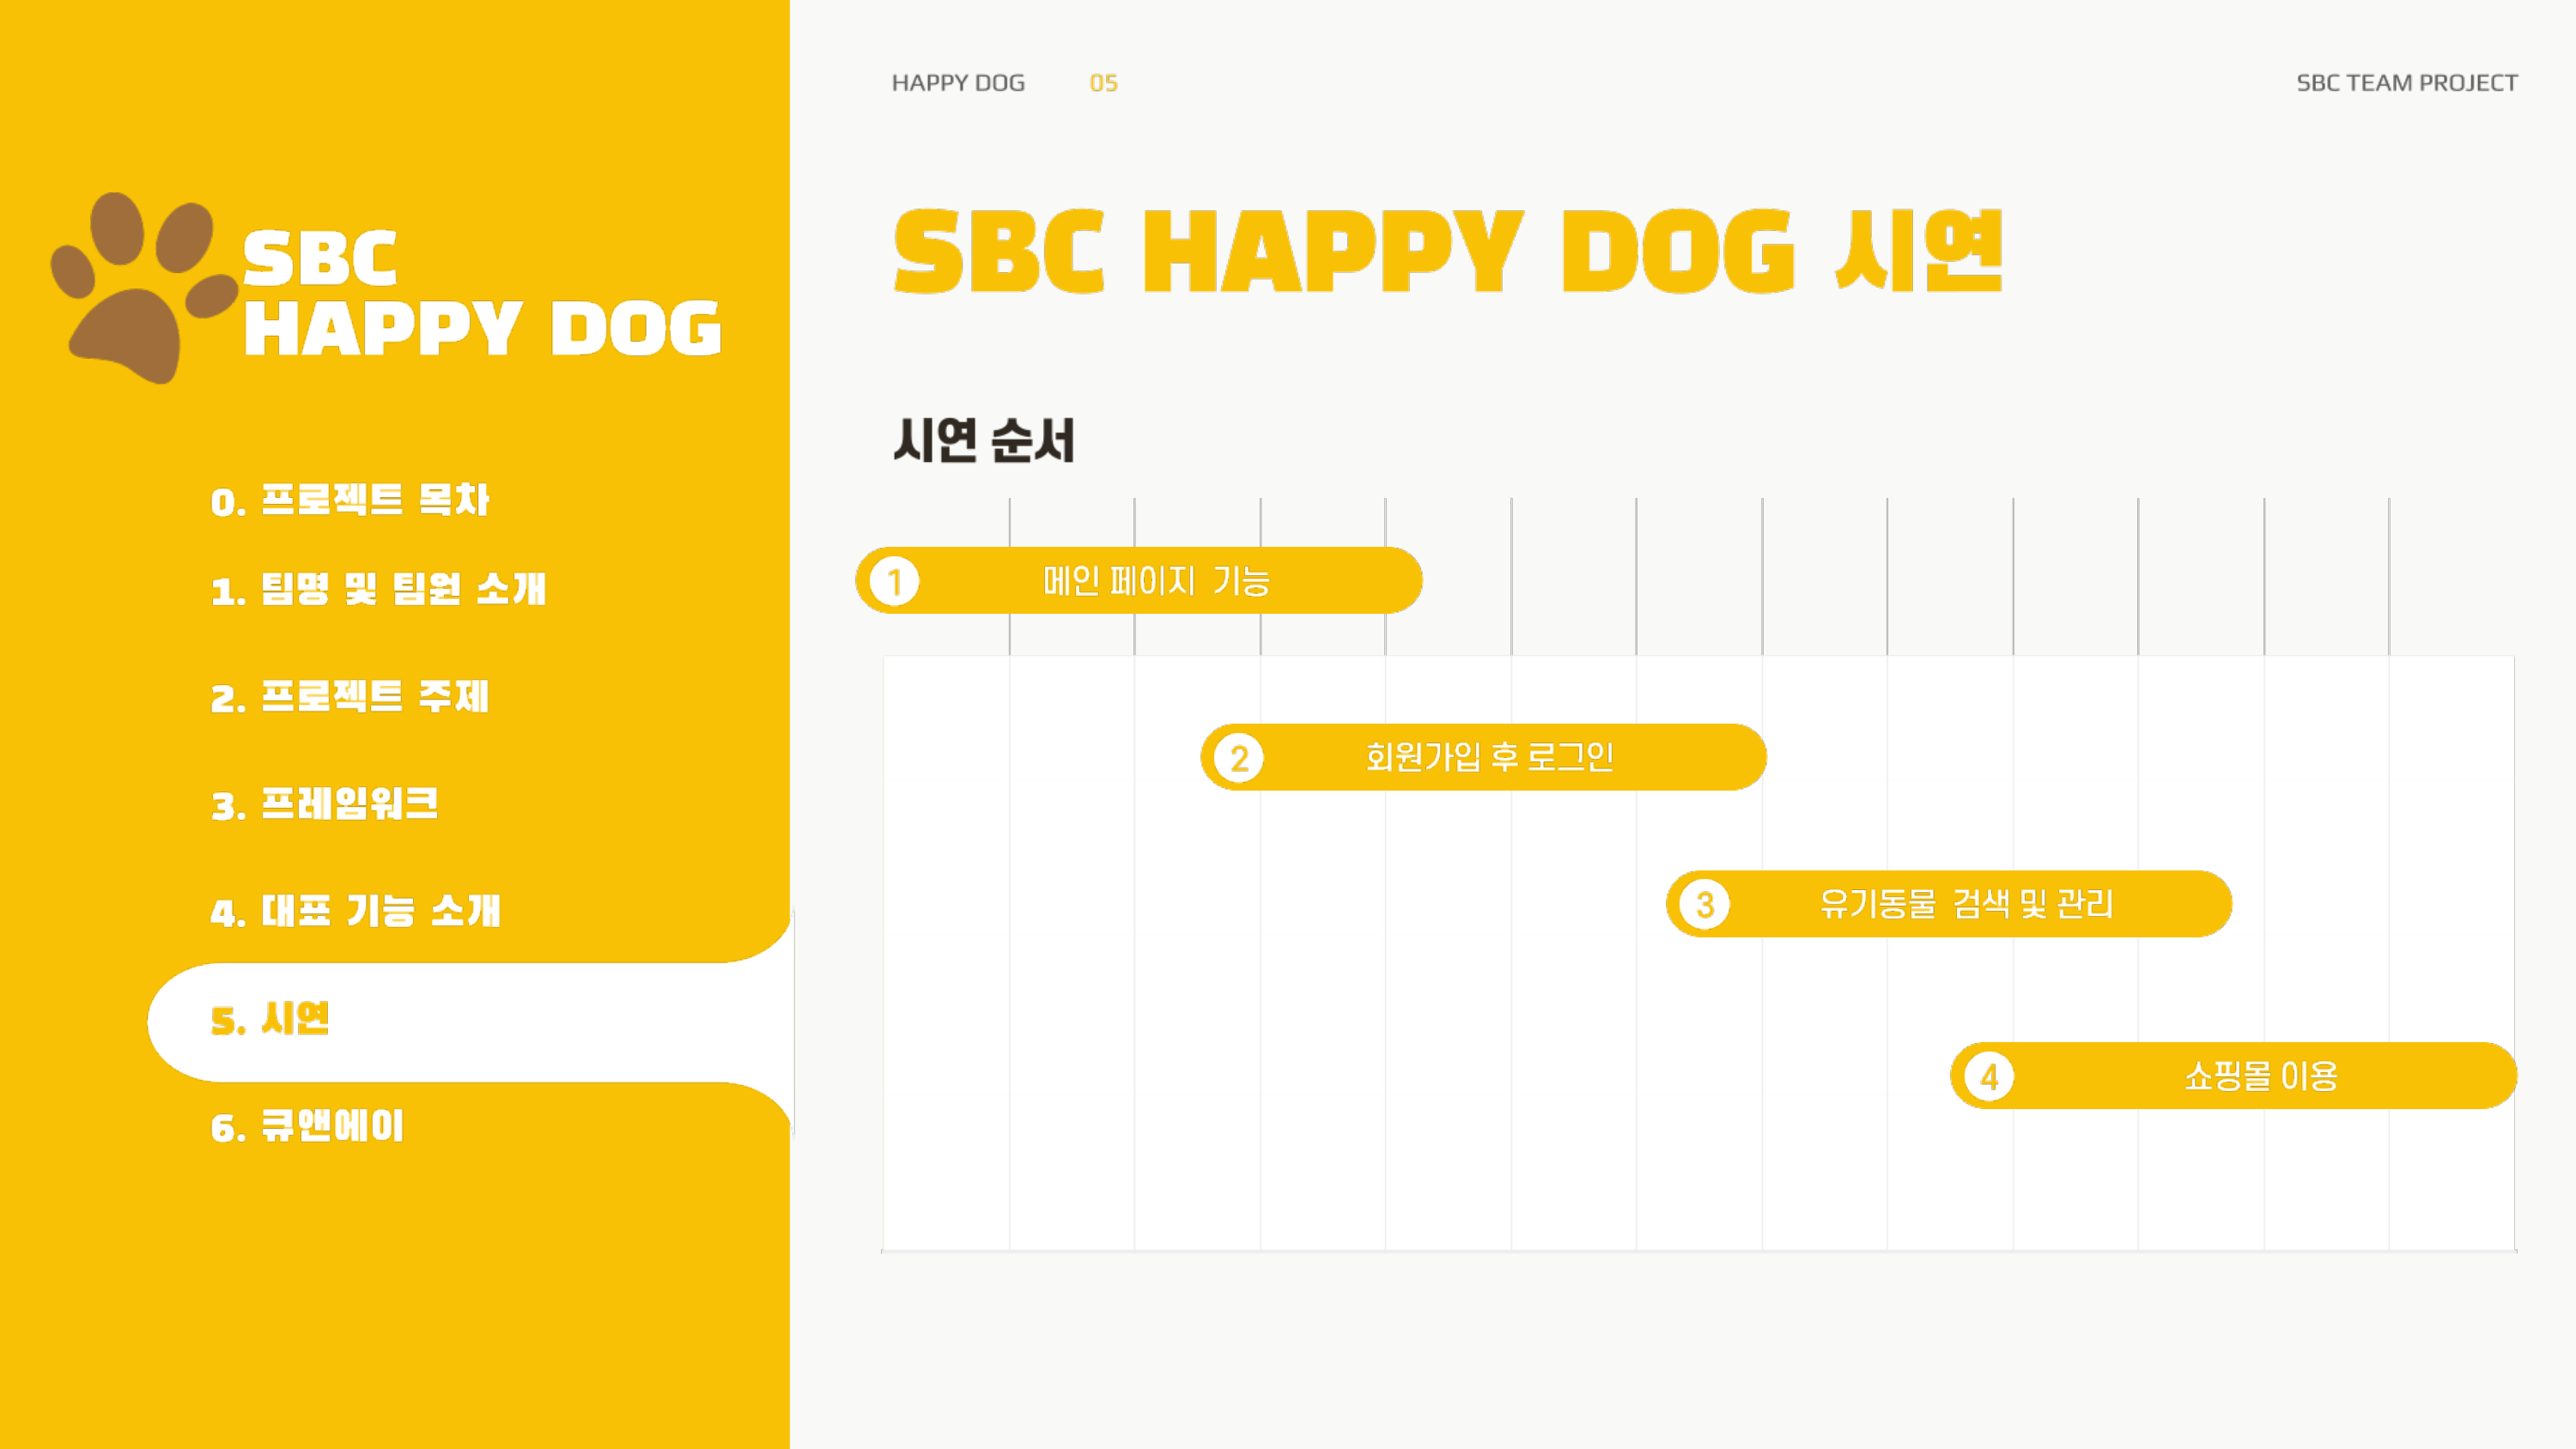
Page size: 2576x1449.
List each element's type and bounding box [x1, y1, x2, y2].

picture [69, 123, 2576, 1449]
text_box [1199, 724, 1768, 791]
text_box [854, 547, 1424, 614]
text_box [1664, 870, 2234, 937]
text_box [1949, 1042, 2519, 1110]
text_box [0, 0, 791, 1449]
picture [2230, 61, 2530, 104]
text_box [48, 191, 63, 386]
picture [888, 61, 1129, 104]
